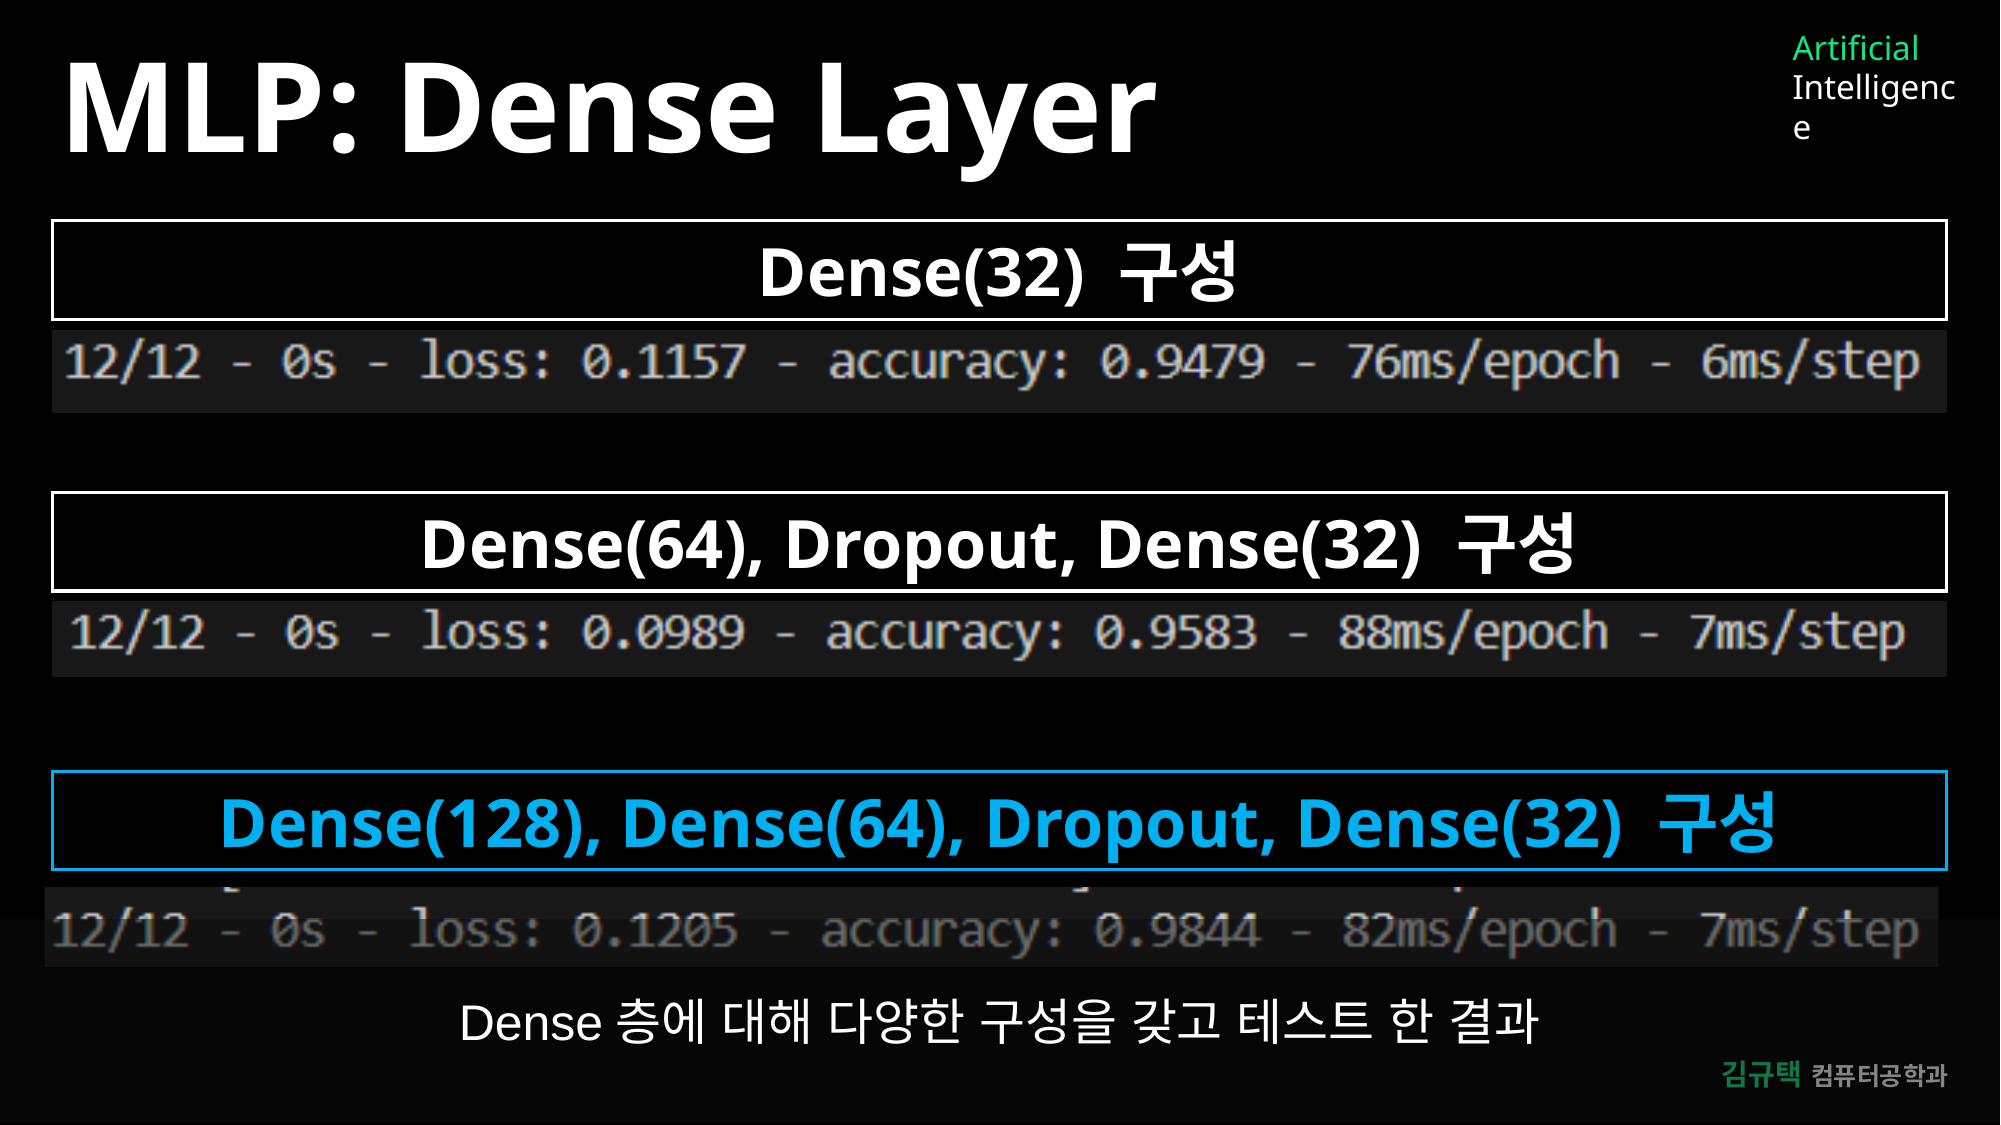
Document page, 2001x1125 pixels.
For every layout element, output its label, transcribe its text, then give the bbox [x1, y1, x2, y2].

picture [52, 330, 1948, 414]
text_box Dense층에 대해 다양한 구성을 갖고 테스트 한 결과 [0, 918, 2000, 1124]
picture [43, 886, 1939, 968]
text_box Dense(128), Dense(64), Dropout, Dense(32) 구성 [51, 770, 1948, 871]
text_box Dense(64), Dropout, Dense(32) 구성 [51, 491, 1948, 593]
text_box Artificial Intelligence [1776, 18, 1987, 158]
text_box MLP: Dense Layer [43, 18, 1736, 189]
picture [52, 601, 1948, 678]
text_box Dense(32) 구성 [51, 219, 1948, 321]
